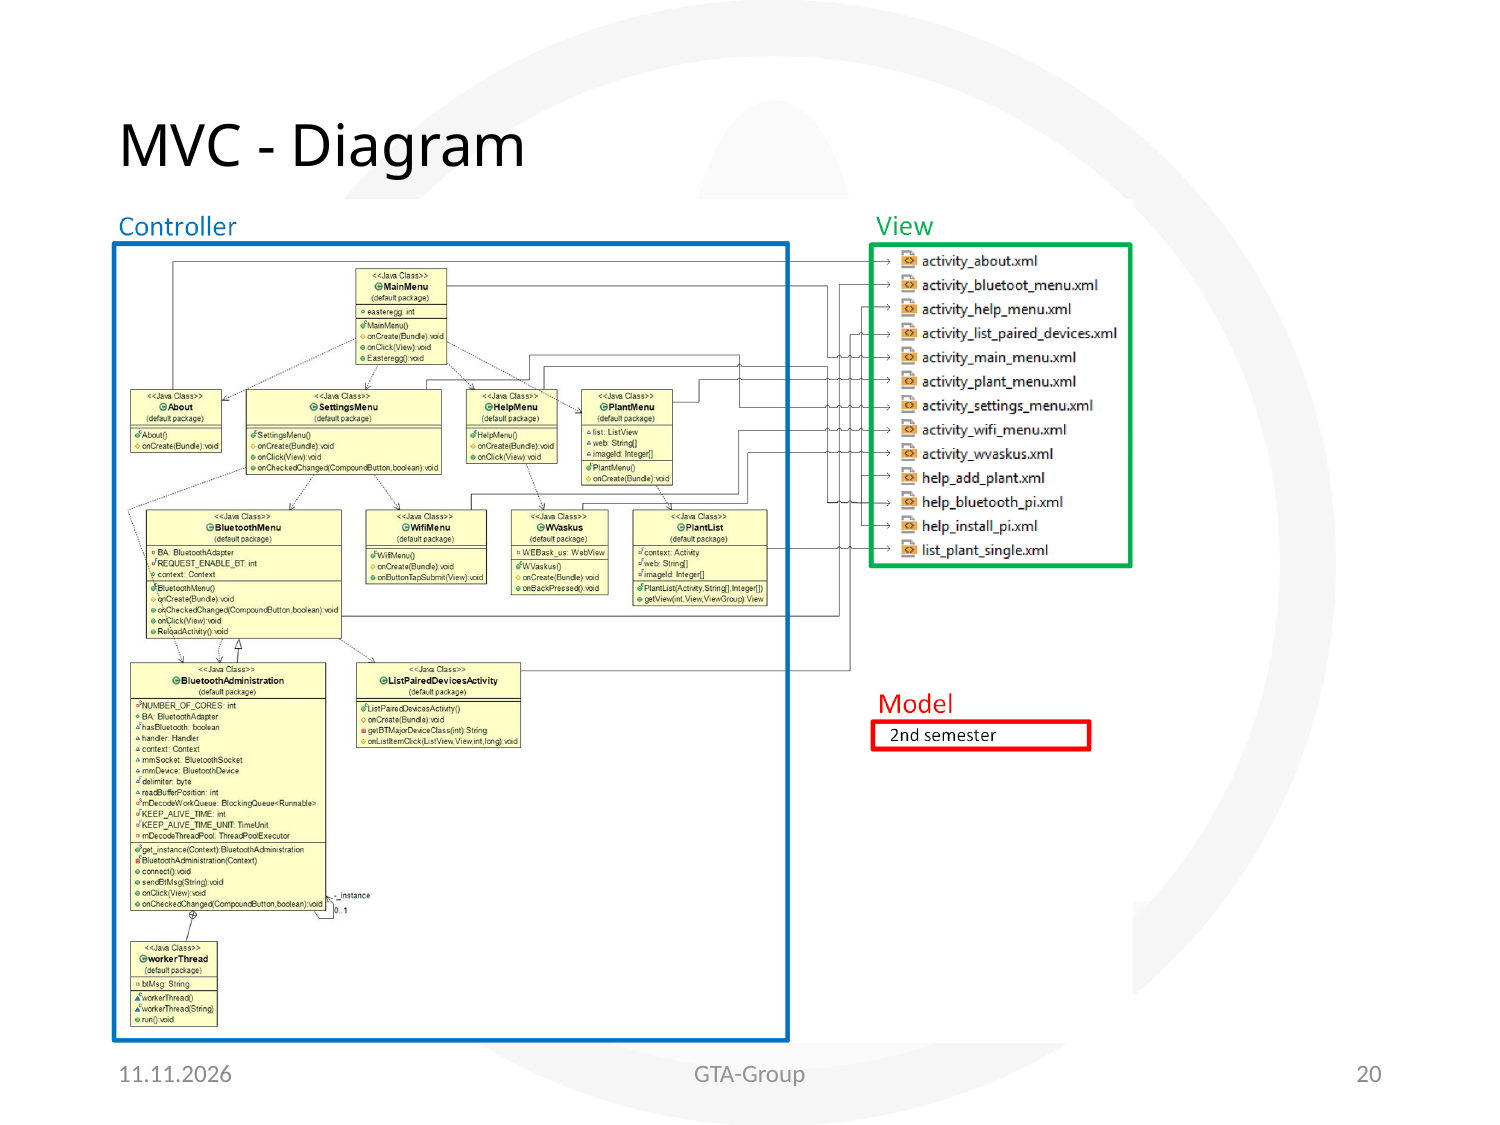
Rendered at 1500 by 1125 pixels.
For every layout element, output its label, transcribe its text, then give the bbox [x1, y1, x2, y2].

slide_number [103, 1043, 441, 1103]
text_box MVC - Diagram [103, 95, 1397, 200]
slide_number 20 [1059, 1042, 1397, 1103]
footer GTA-Group [496, 1043, 1004, 1103]
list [103, 199, 1133, 1043]
